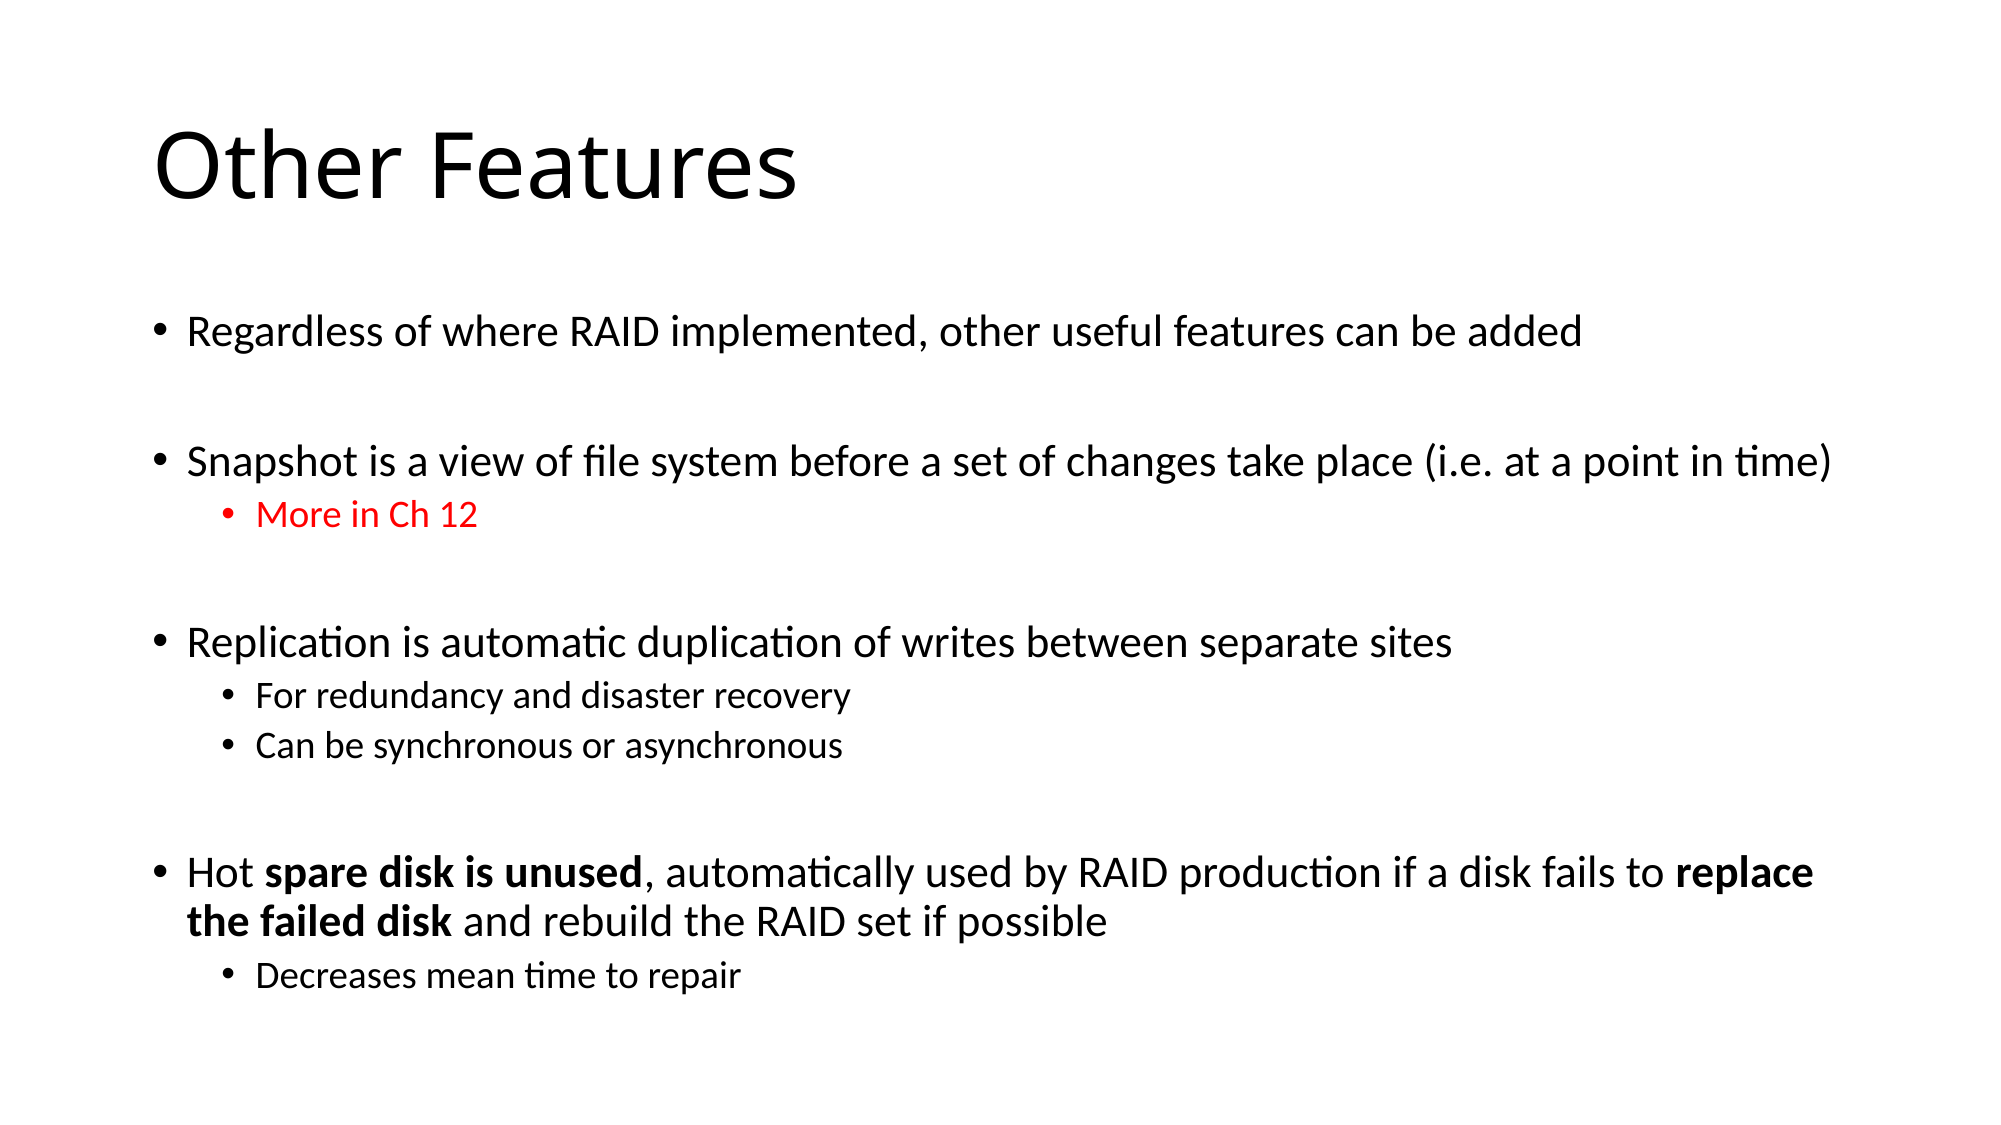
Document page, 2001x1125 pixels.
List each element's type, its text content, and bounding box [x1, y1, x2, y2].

title Other Features [137, 59, 1863, 278]
list Regardless of where RAID implemented, other useful features can be added Snapshot is a view of file system before a set of changes take place (i.e. at a point in time) More in Ch 12 Replication is automatic duplication of writes between separate sites For redundancy and disaster recovery Can be synchronous or asynchronous Hot spare disk is unused, automatically used by RAID production if a disk fails to replace the failed disk and rebuild the RAID set if possible Decreases mean time to repair [137, 299, 1863, 1014]
